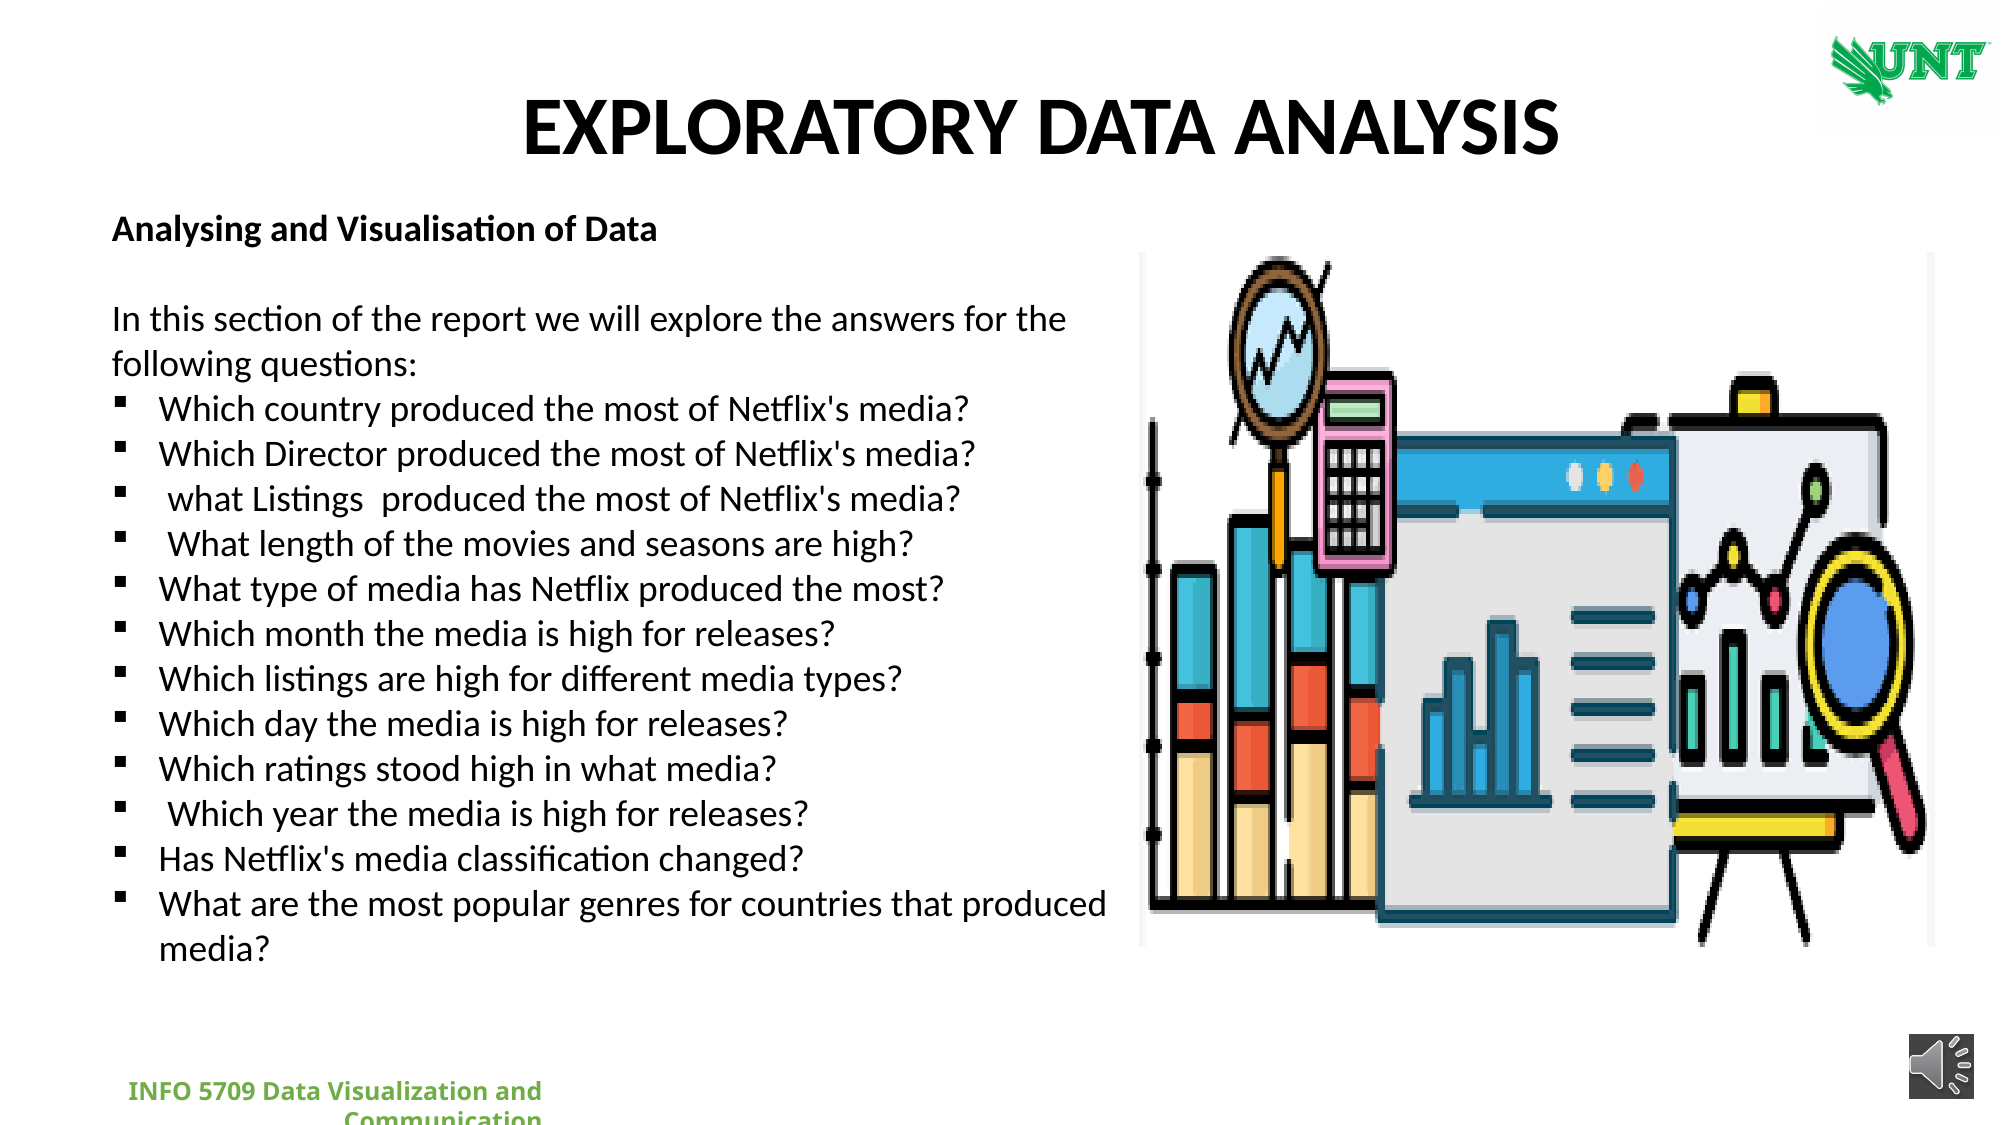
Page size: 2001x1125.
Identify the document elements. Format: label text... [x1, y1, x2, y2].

text_box Analysing and Visualisation of Data In this section of the report we will explore the answers for the following questions: Which country produced the most of Netflix's media? Which Director produced the most of Netflix's media? what Listings produced the most of Netflix's media? What length of the movies and seasons are high? What type of media has Netflix produced the most? Which month the media is high for releases? Which listings are high for different media types? Which day the media is high for releases? Which ratings stood high in what media? Which year the media is high for releases? Has Netflix's media classification changed? What are the most popular genres for countries that produced media? [96, 196, 1210, 977]
text_box Exploratory Data Analysis [507, 63, 1648, 252]
picture [1139, 252, 1935, 947]
picture [1819, 3, 2000, 139]
text_box INFO 5709 Data Visualization and Communication [0, 1067, 558, 1125]
picture [1908, 1033, 1975, 1100]
